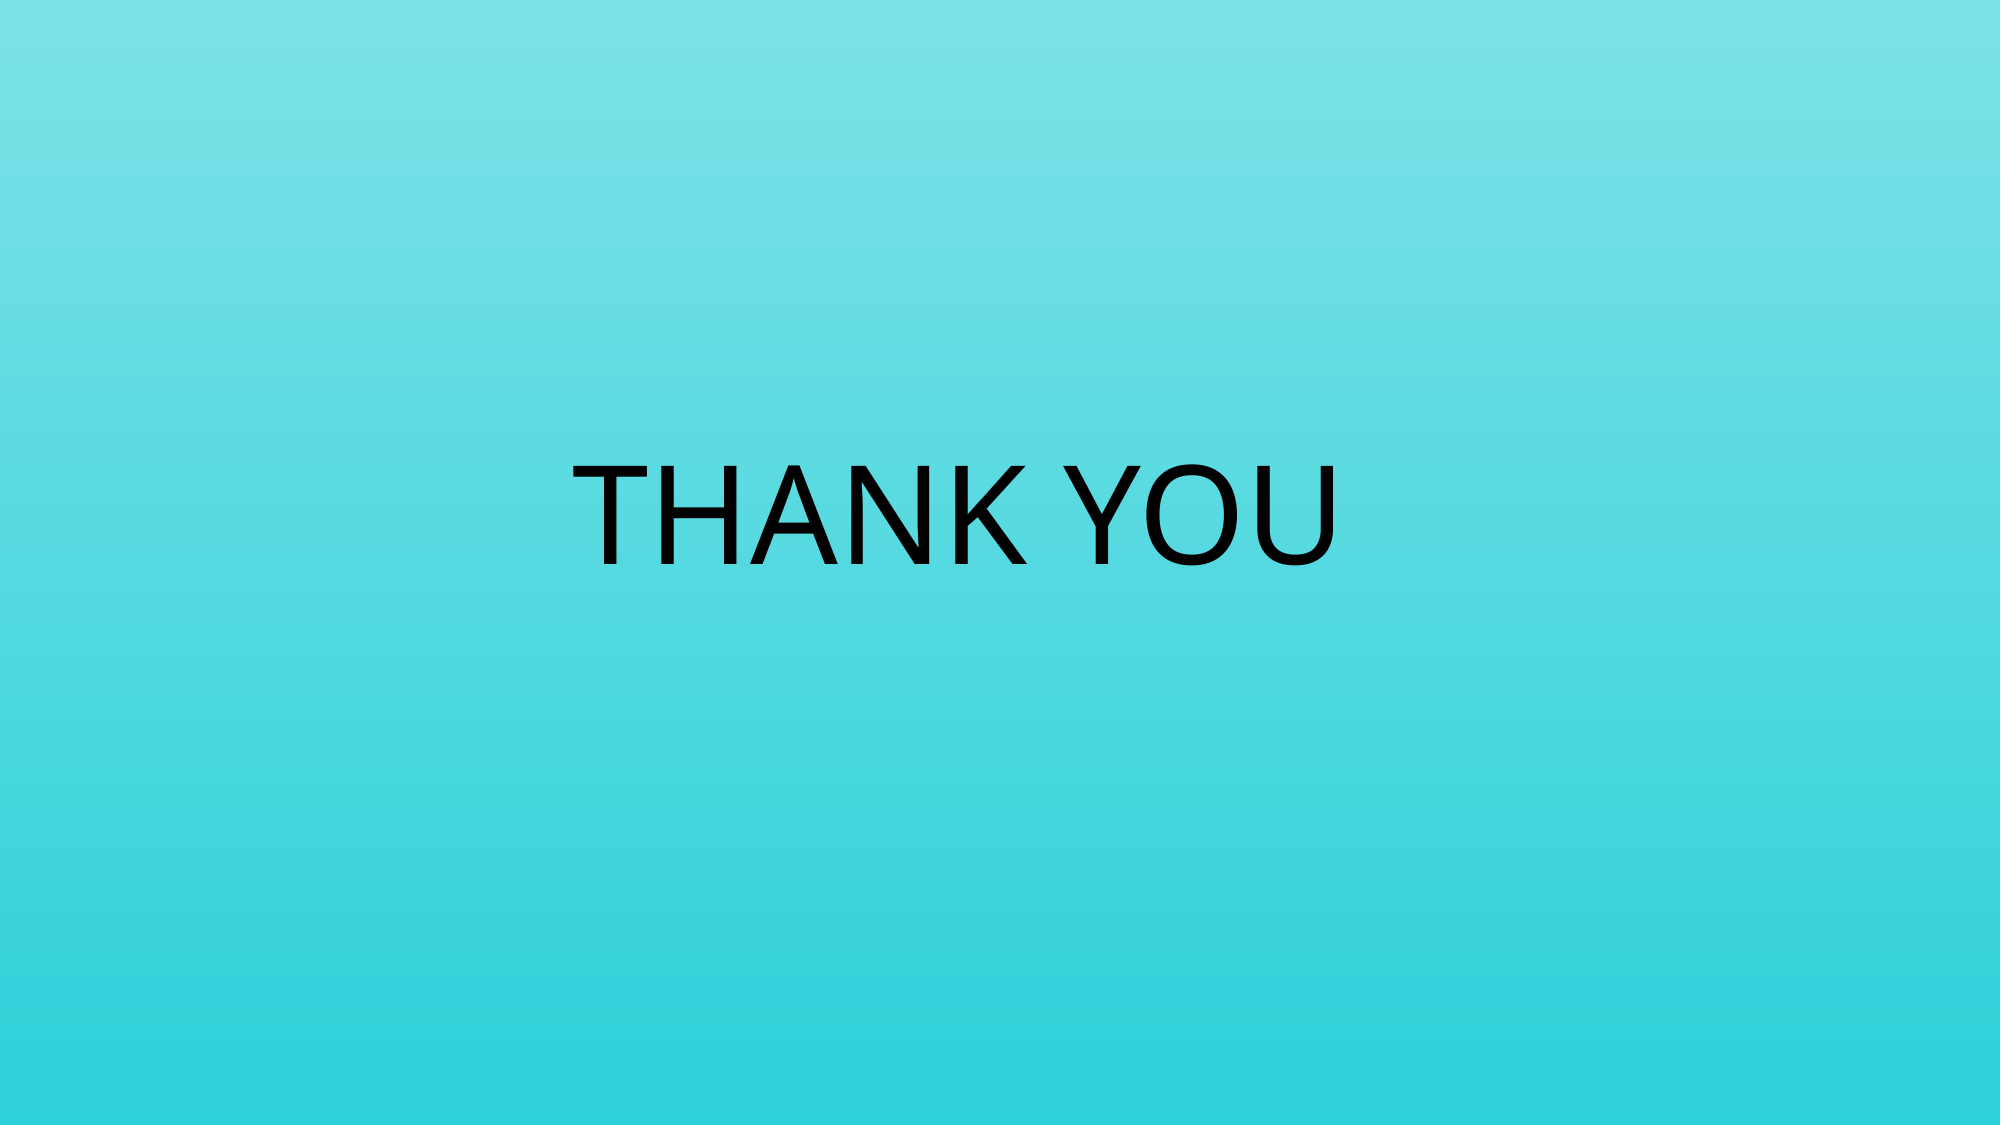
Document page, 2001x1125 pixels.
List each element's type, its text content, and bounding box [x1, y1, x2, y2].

text_box THANK YOU [154, 419, 1766, 600]
